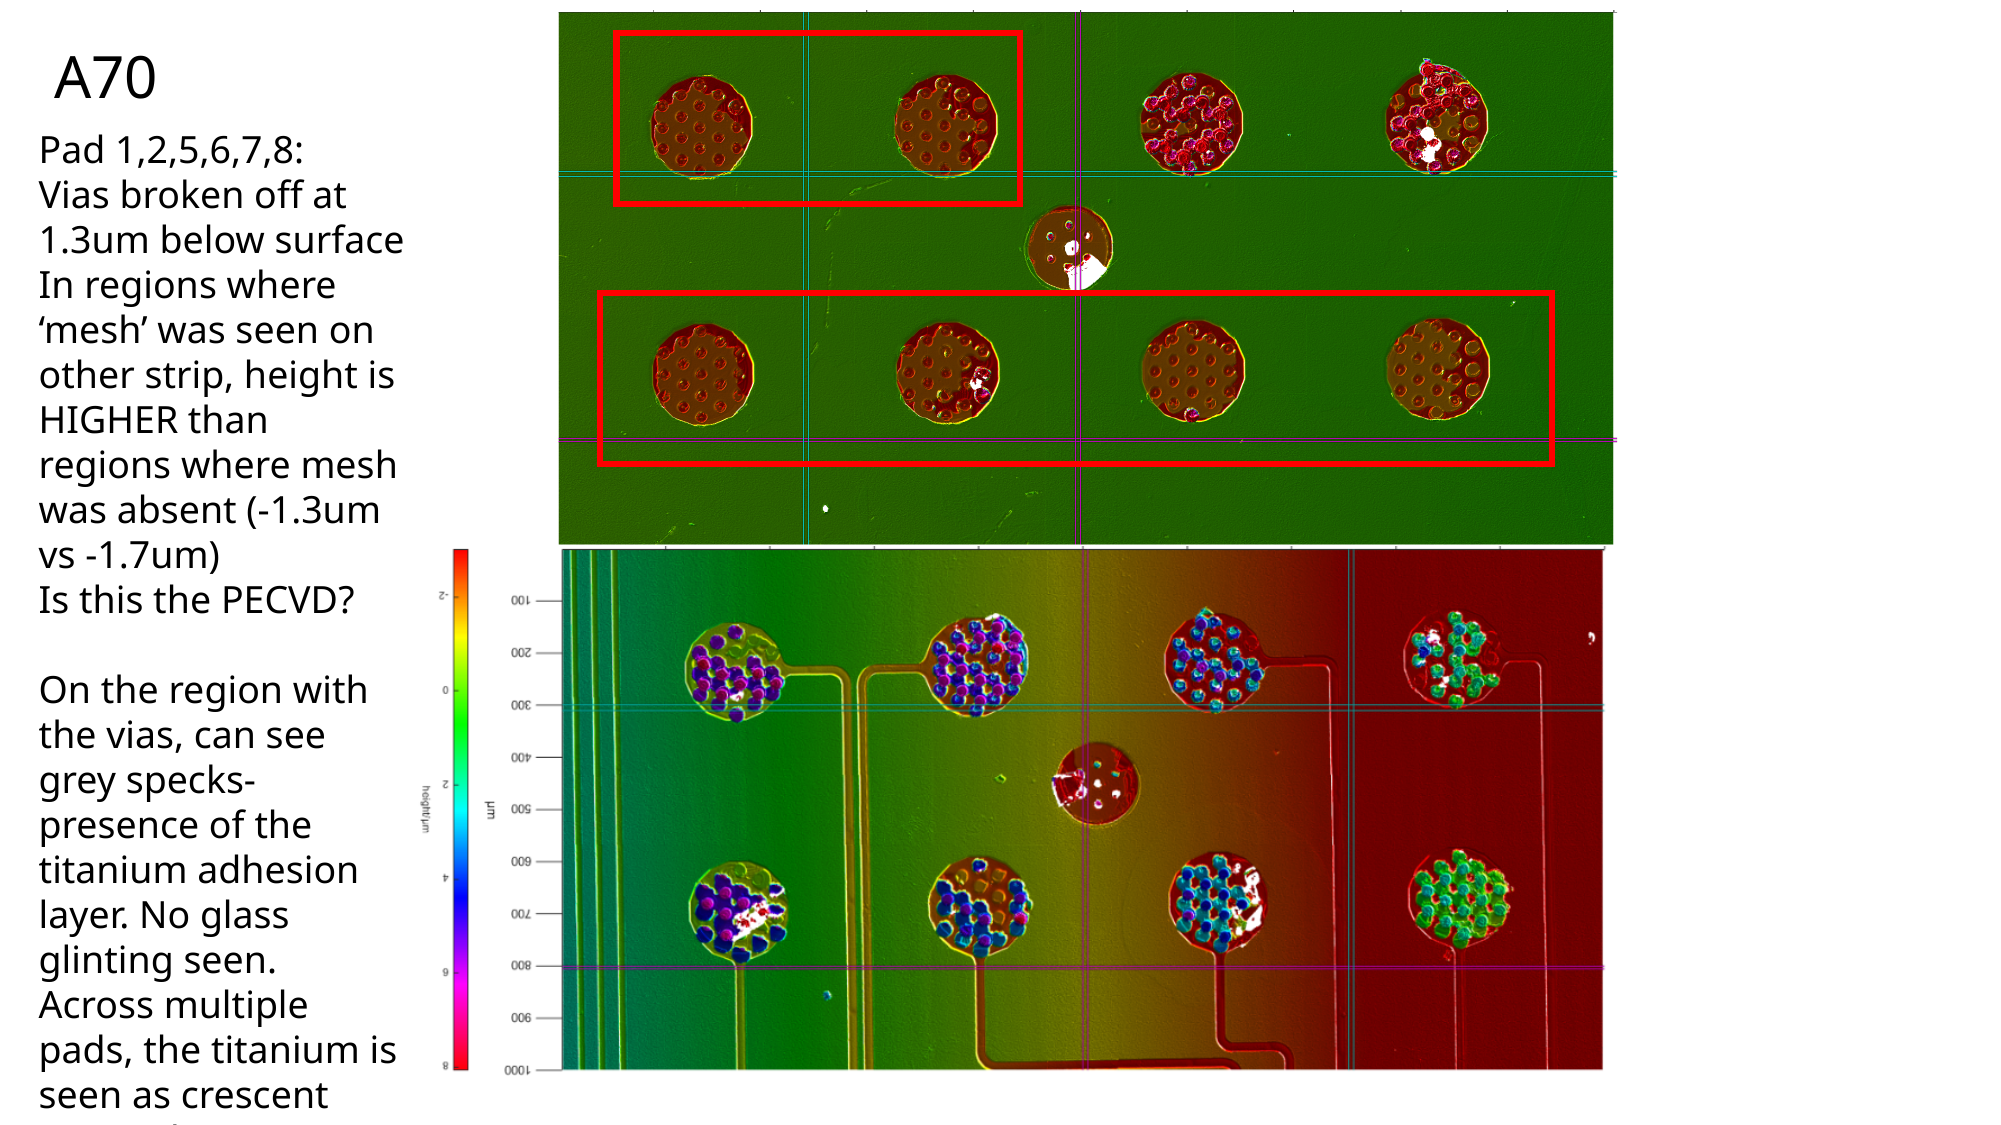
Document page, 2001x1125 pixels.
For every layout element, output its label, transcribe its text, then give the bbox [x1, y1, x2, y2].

picture [395, 9, 1633, 1087]
text_box A70 [39, 33, 188, 118]
text_box Pad 1,2,5,6,7,8: Vias broken off at 1.3um below surface In regions where ‘mesh’ was seen on other strip, height is HIGHER than regions where mesh was absent (-1.3um vs -1.7um) Is this the PECVD? On the region with the vias, can see grey specks- presence of the titanium adhesion layer. No glass glinting seen. Across multiple pads, the titanium is seen as crescent moon shapes [23, 118, 422, 1125]
